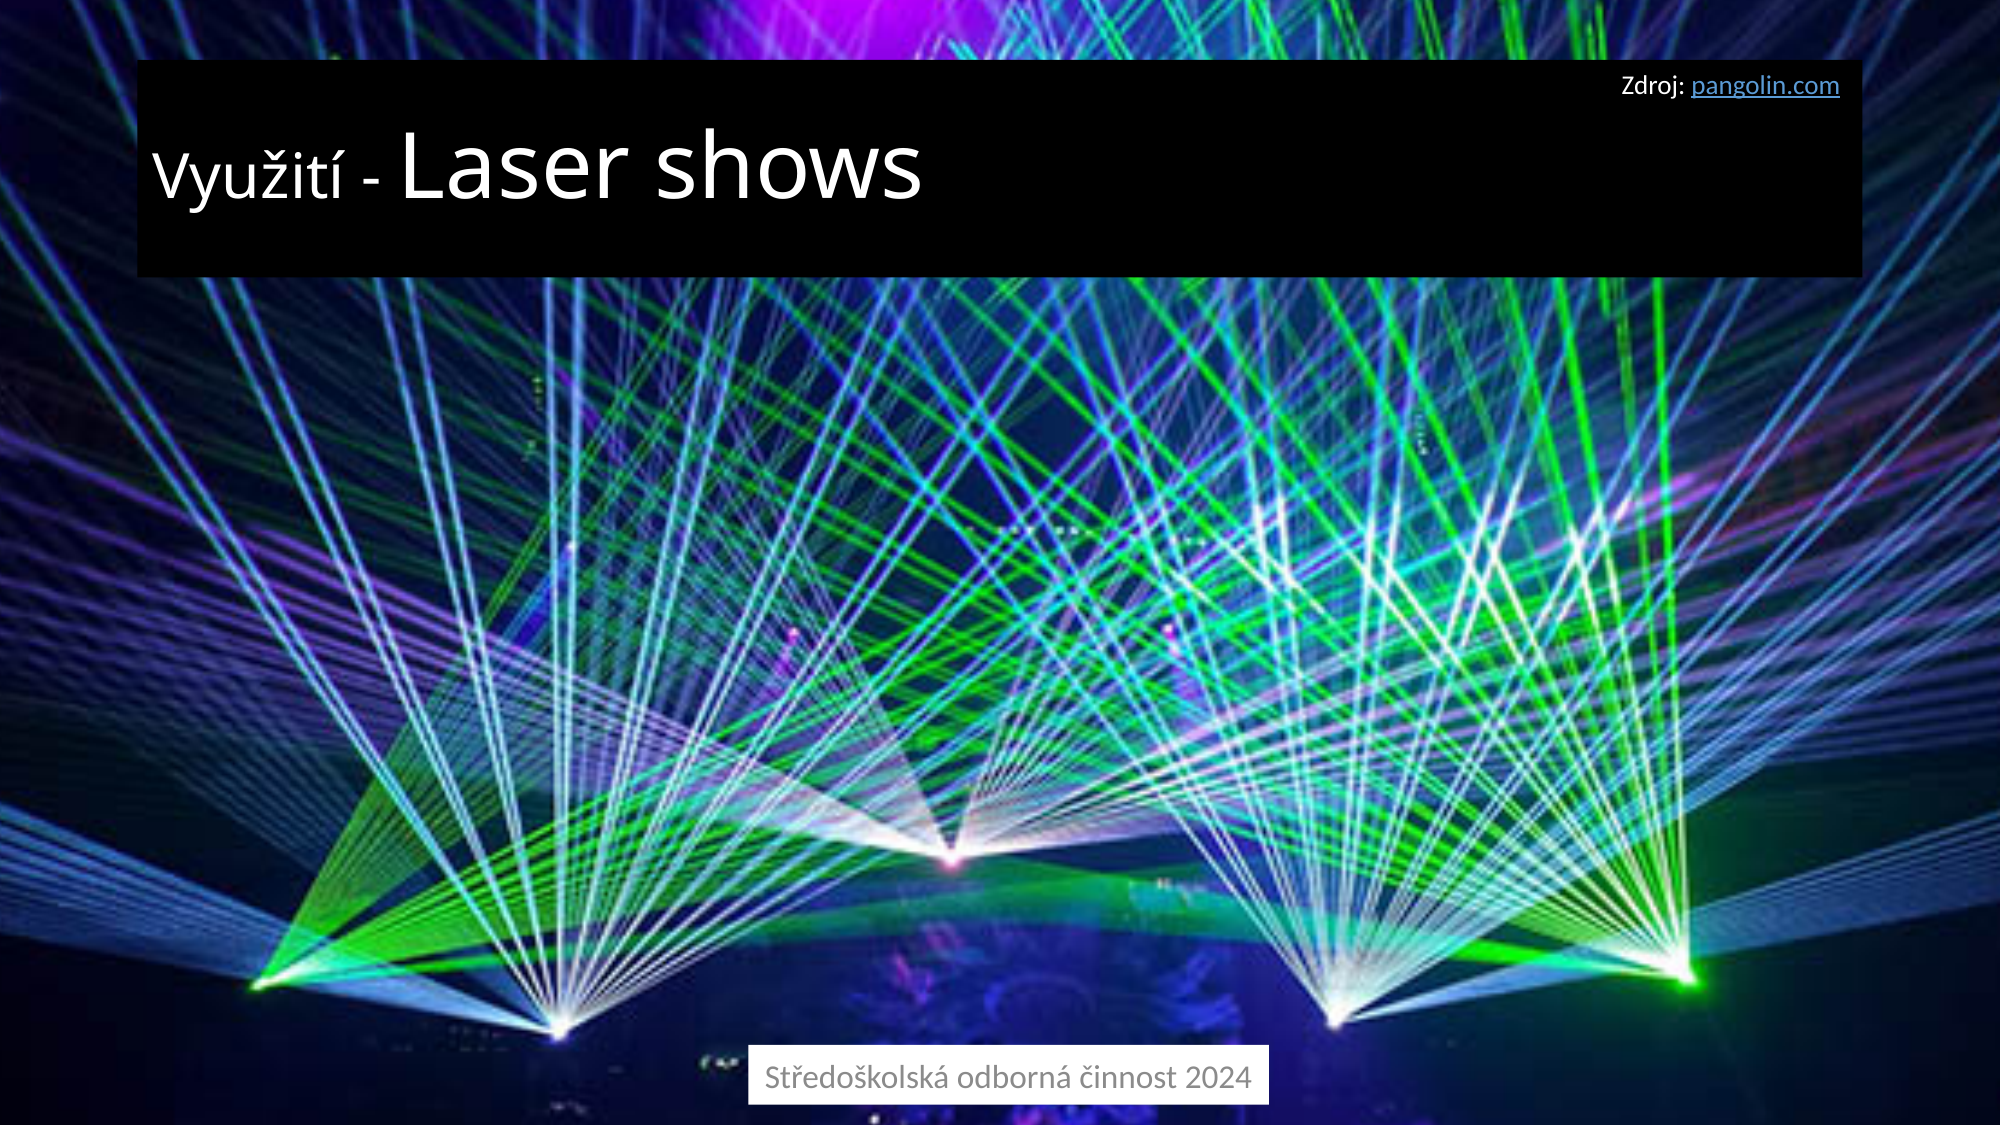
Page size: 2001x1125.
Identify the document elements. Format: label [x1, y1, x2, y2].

list [0, 0, 2000, 1125]
